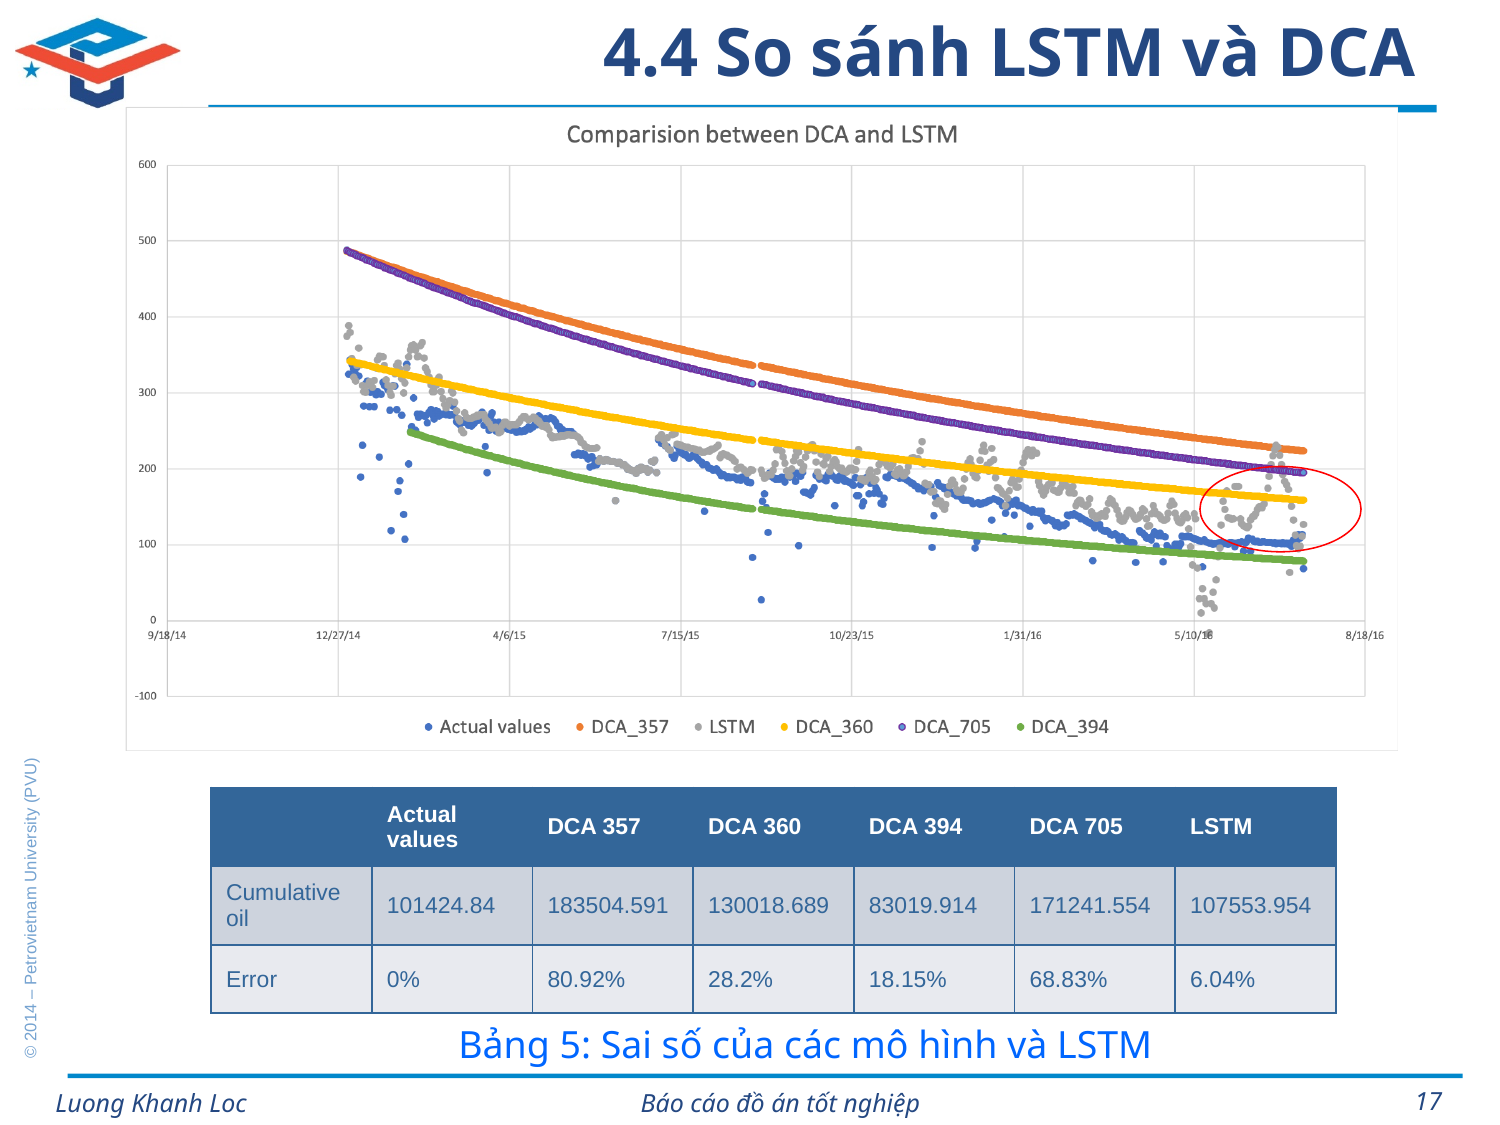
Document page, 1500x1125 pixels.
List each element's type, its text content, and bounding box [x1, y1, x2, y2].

table_cell 80.92% [533, 946, 692, 1012]
table_header DCA 394 [855, 788, 1014, 865]
table_cell 130018.689 [694, 867, 853, 944]
table_header DCA 357 [533, 788, 692, 865]
table_cell 107553.954 [1176, 867, 1335, 944]
table_header DCA 705 [1015, 788, 1174, 865]
table_cell Error [212, 946, 371, 1012]
table_cell Cumulative oil [212, 867, 371, 944]
slide_number 17 [1337, 1079, 1457, 1125]
table_cell 0% [373, 946, 532, 1012]
table_header DCA 360 [694, 788, 853, 865]
table_cell 83019.914 [855, 867, 1014, 944]
text_box Bảng 5: Sai số của các mô hình và LSTM [443, 1013, 1168, 1073]
table_cell 101424.84 [373, 867, 532, 944]
table_header LSTM [1176, 788, 1335, 865]
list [124, 106, 1398, 751]
picture [15, 15, 183, 110]
table_cell 18.15% [855, 946, 1014, 1012]
table_cell 6.04% [1176, 946, 1335, 1012]
title 4.4 So sánh LSTM và DCA [212, 0, 1432, 107]
table_cell 171241.554 [1015, 867, 1174, 944]
table_cell 68.83% [1015, 946, 1174, 1012]
table_cell 28.2% [694, 946, 853, 1012]
table_cell 183504.591 [533, 867, 692, 944]
table_header [212, 788, 371, 865]
table_header Actual values [373, 788, 532, 865]
